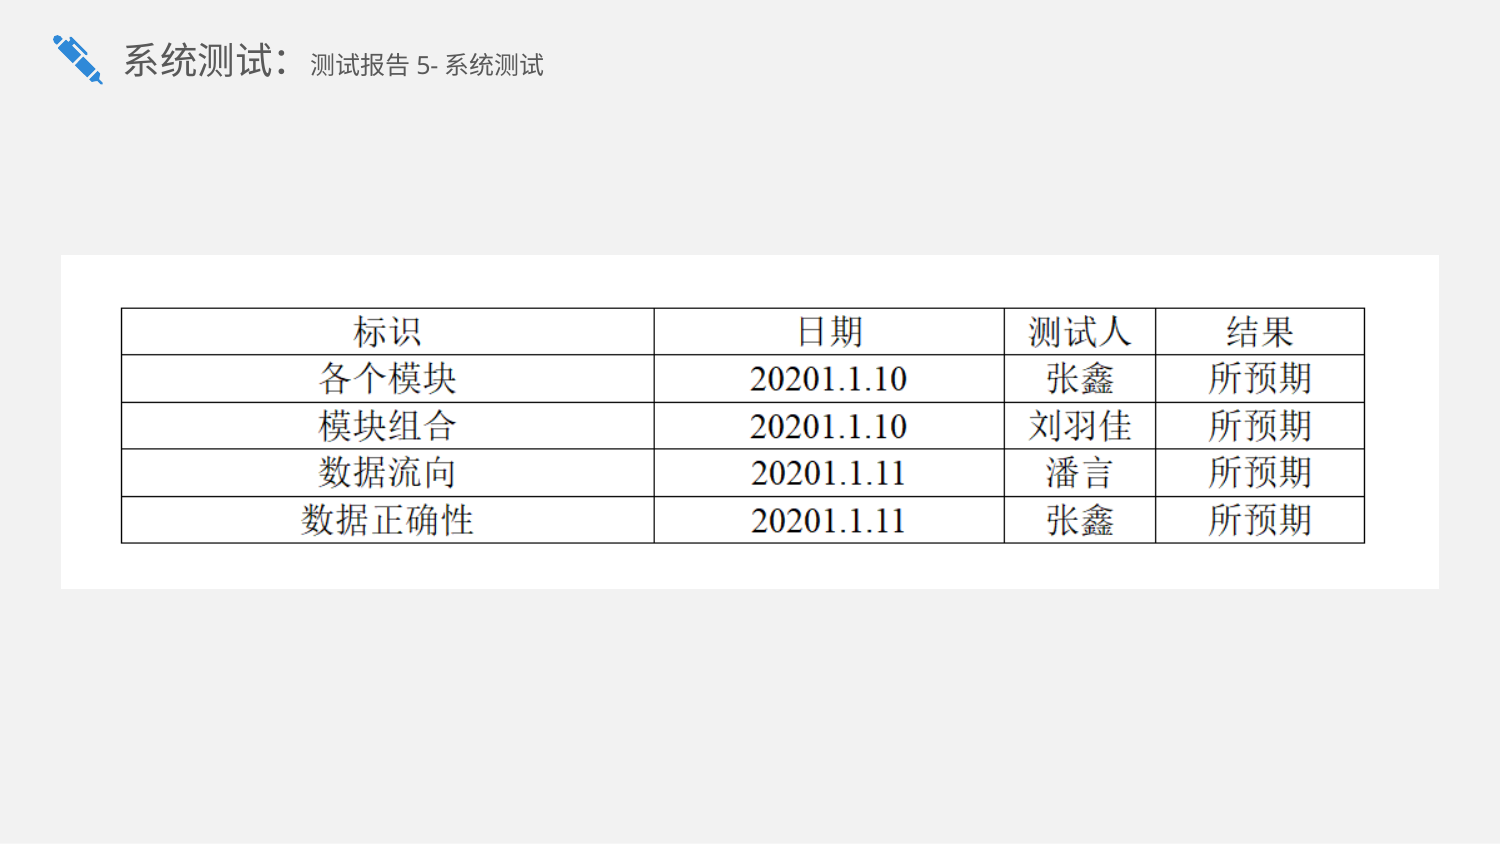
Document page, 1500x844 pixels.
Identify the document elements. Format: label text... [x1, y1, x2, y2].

picture [60, 255, 1439, 589]
text_box 系统测试：测试报告5-系统测试 [122, 28, 1152, 91]
